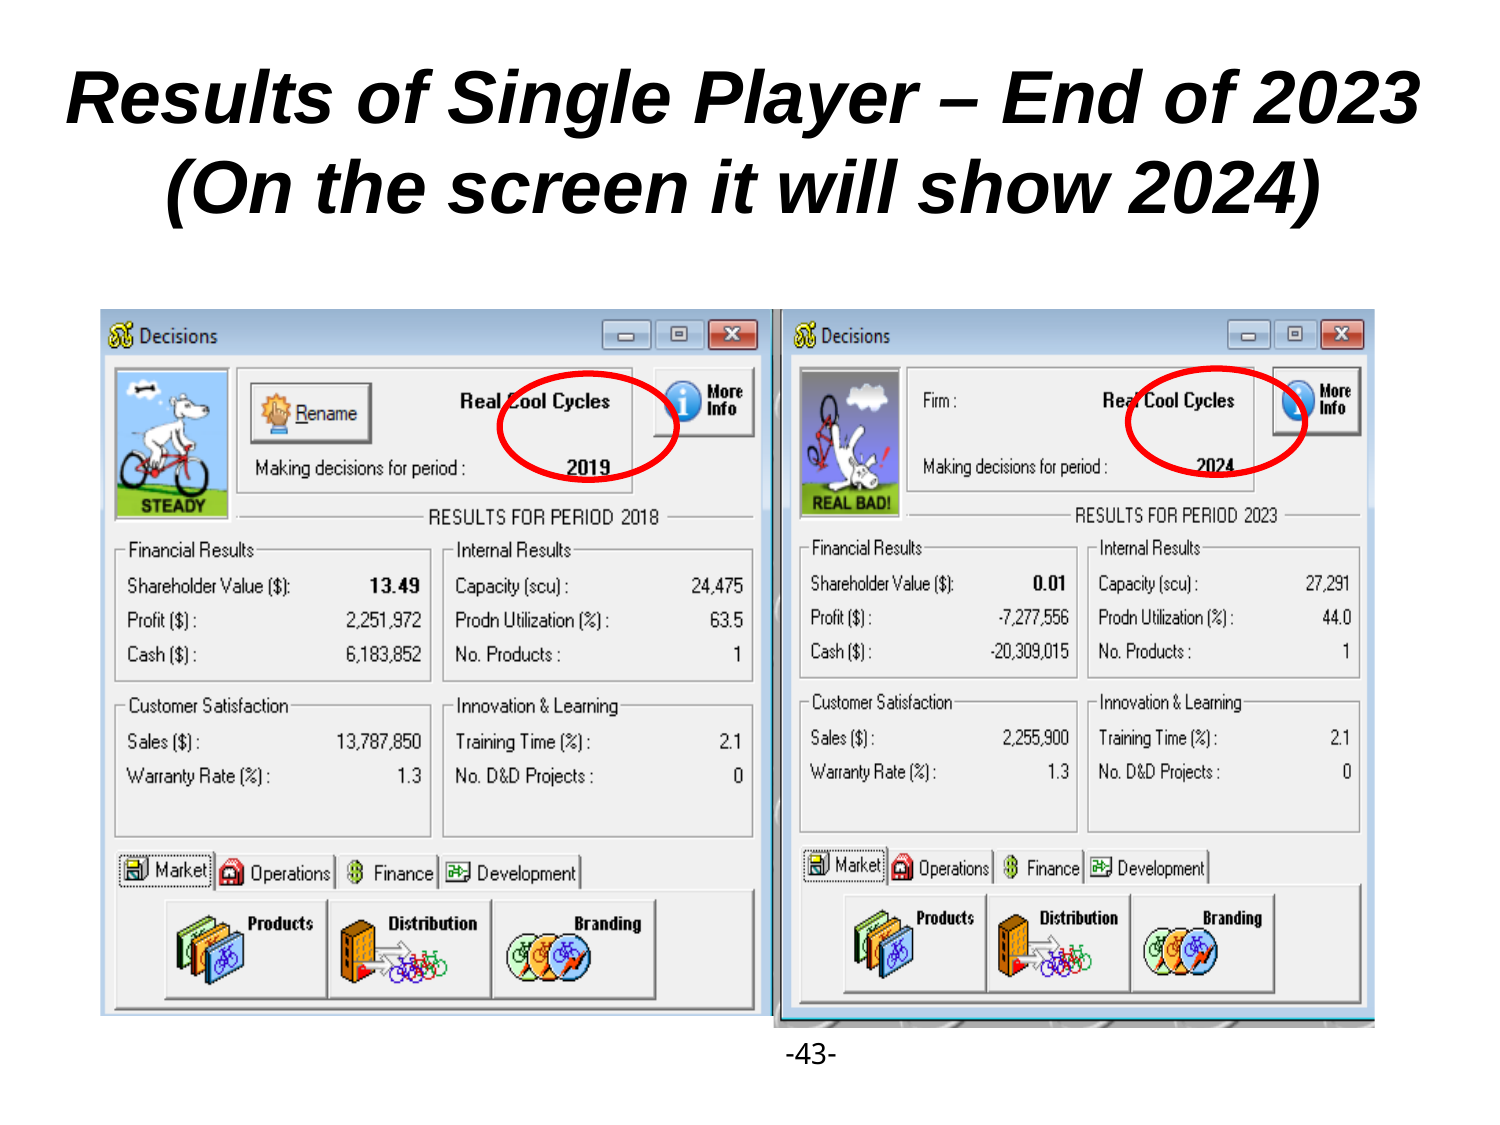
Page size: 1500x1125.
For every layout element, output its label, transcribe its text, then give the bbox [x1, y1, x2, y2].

picture [100, 309, 1375, 1029]
text_box Results of Single Player – End of 2023 (On the screen it will show 2024) [29, 45, 1459, 233]
text_box -<number>- [501, 1027, 852, 1106]
